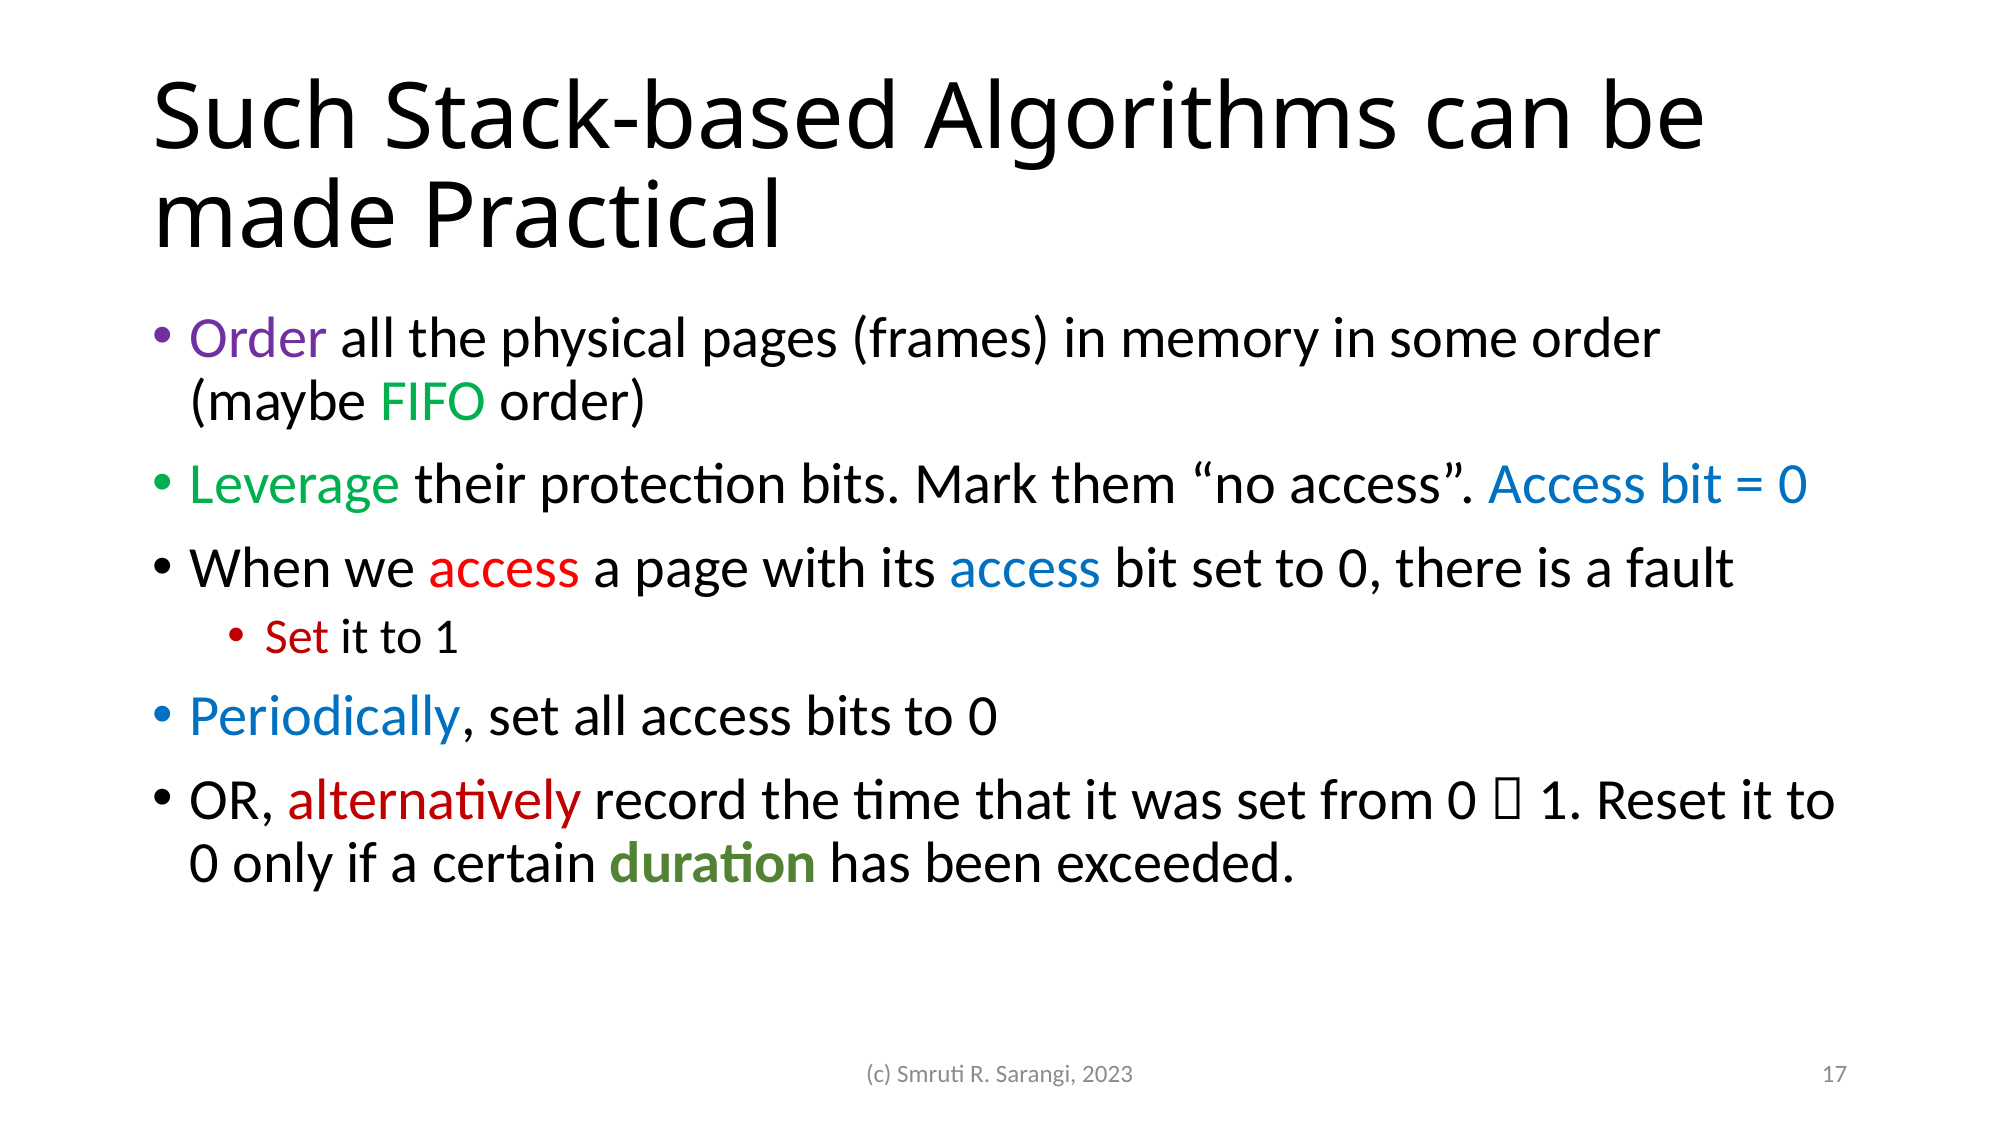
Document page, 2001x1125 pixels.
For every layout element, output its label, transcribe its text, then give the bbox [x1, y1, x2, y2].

slide_number 17 [1412, 1042, 1863, 1103]
list Order all the physical pages (frames) in memory in some order (maybe FIFO order) Leverage their protection bits. Mark them “no access”. Access bit = 0 When we access a page with its access bit set to 0, there is a fault Set it to 1 Periodically, set all access bits to 0 OR, alternatively record the time that it was set from 0  1. Reset it to 0 only if a certain duration has been exceeded. [137, 299, 1863, 955]
title Such Stack-based Algorithms can be made Practical [137, 59, 1863, 278]
footer (c) Smruti R. Sarangi, 2023 [662, 1042, 1338, 1103]
